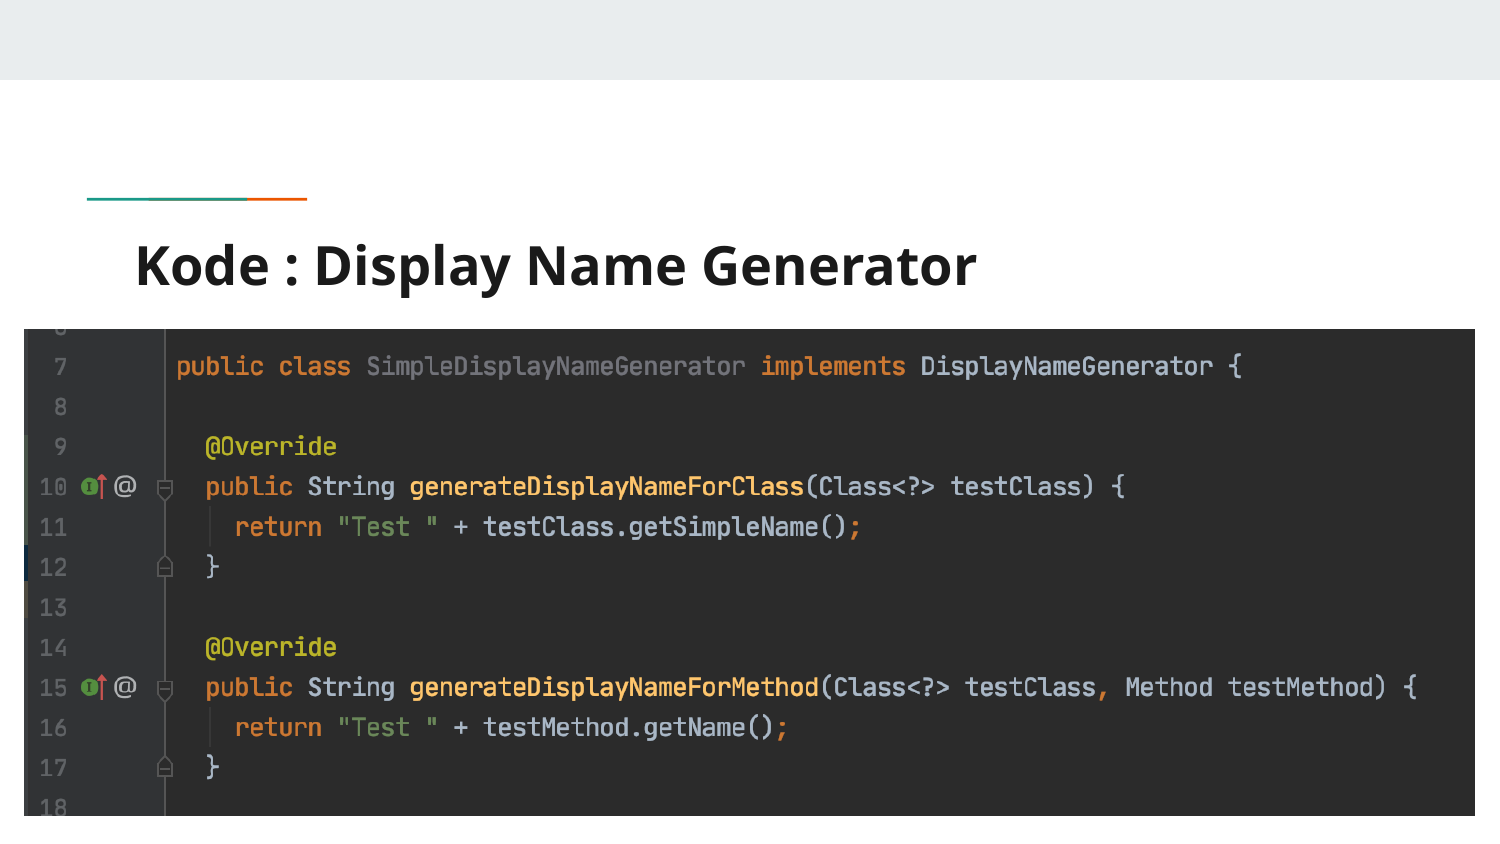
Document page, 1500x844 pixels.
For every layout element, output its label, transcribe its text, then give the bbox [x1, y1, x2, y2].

title Kode : Display Name Generator [119, 216, 1381, 305]
picture [24, 328, 1476, 817]
